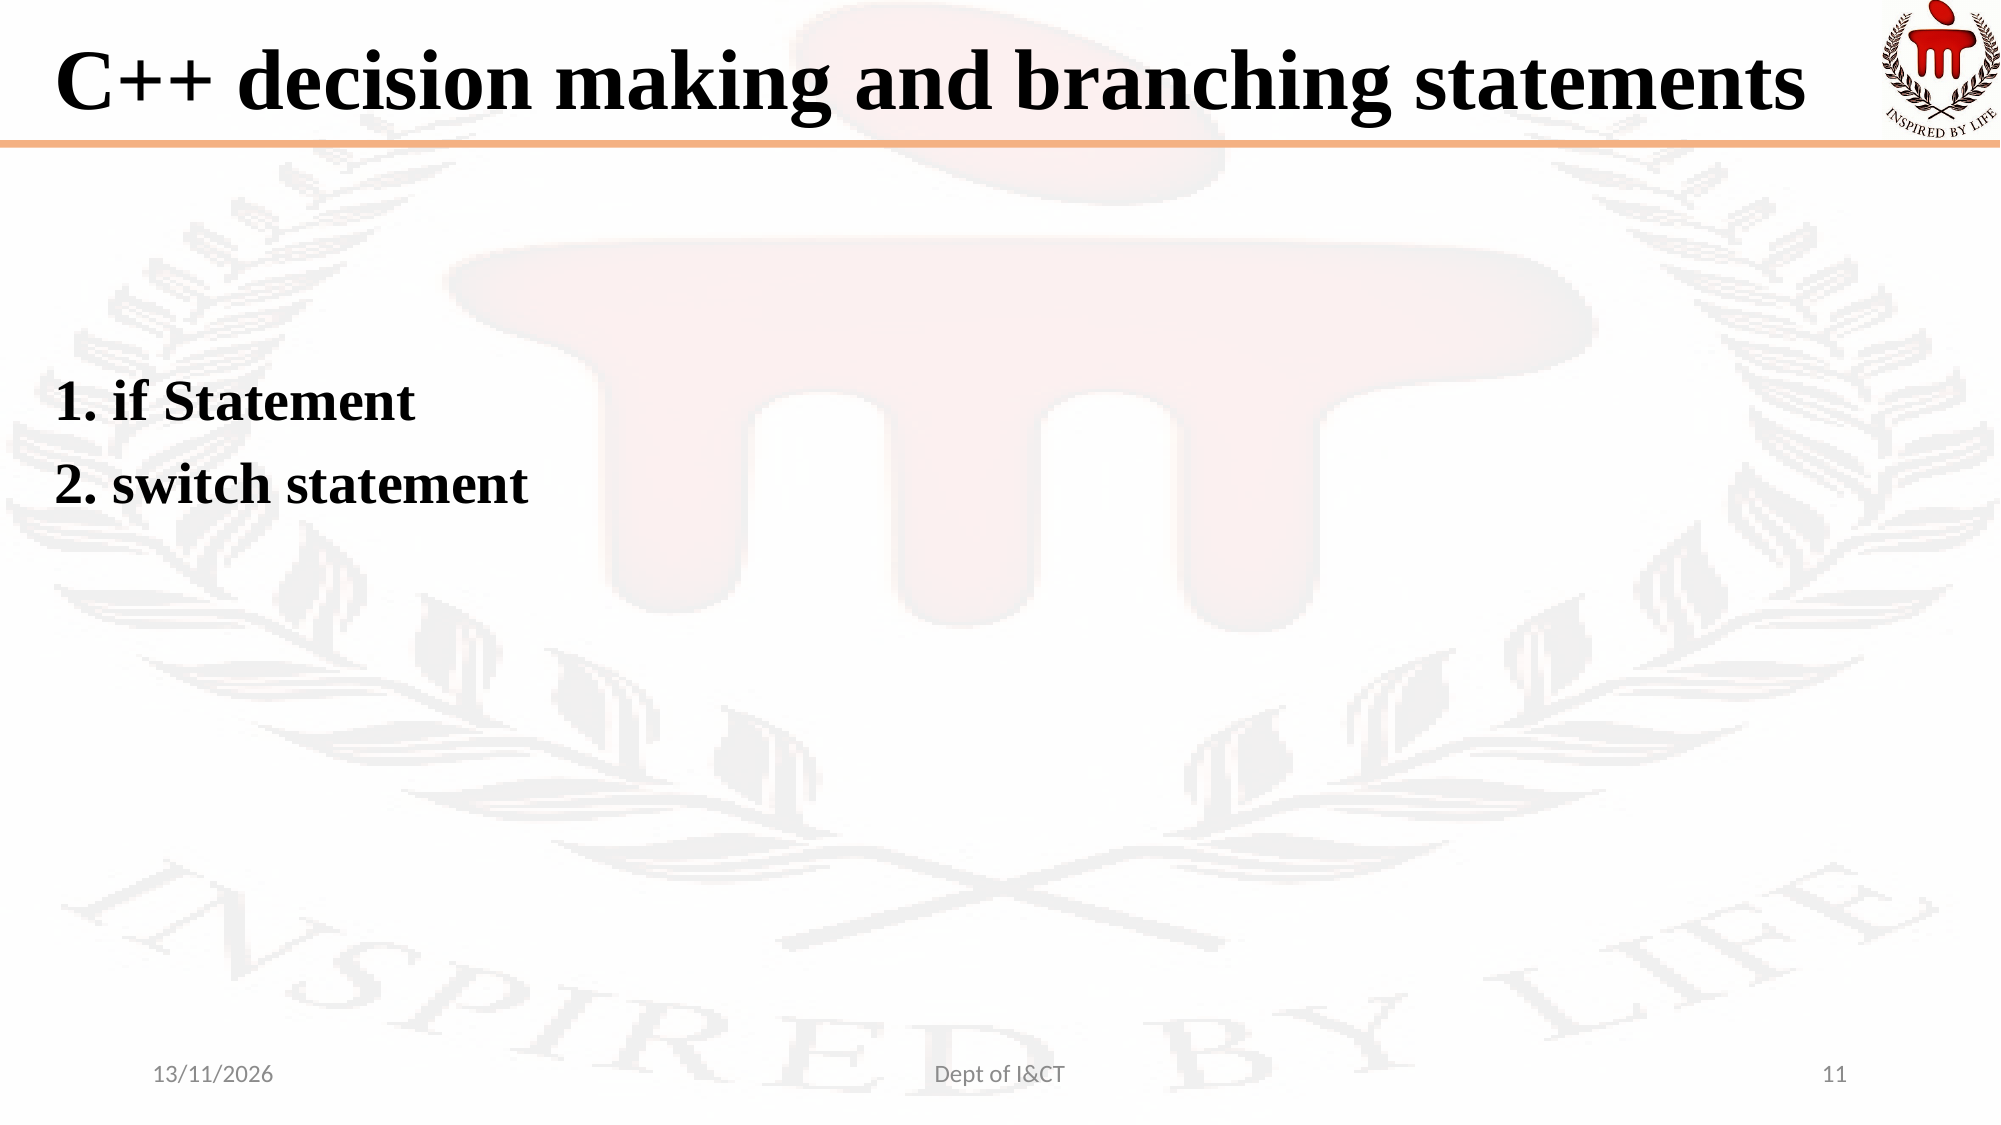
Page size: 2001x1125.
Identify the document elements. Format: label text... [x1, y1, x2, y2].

list 1. if Statement 2. switch statement [39, 187, 1965, 1029]
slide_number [137, 1042, 588, 1103]
title C++ decision making and branching statements [39, 22, 1863, 141]
footer Dept of I&CT [662, 1042, 1338, 1103]
picture [1882, 0, 2000, 140]
slide_number 11 [1412, 1042, 1863, 1103]
